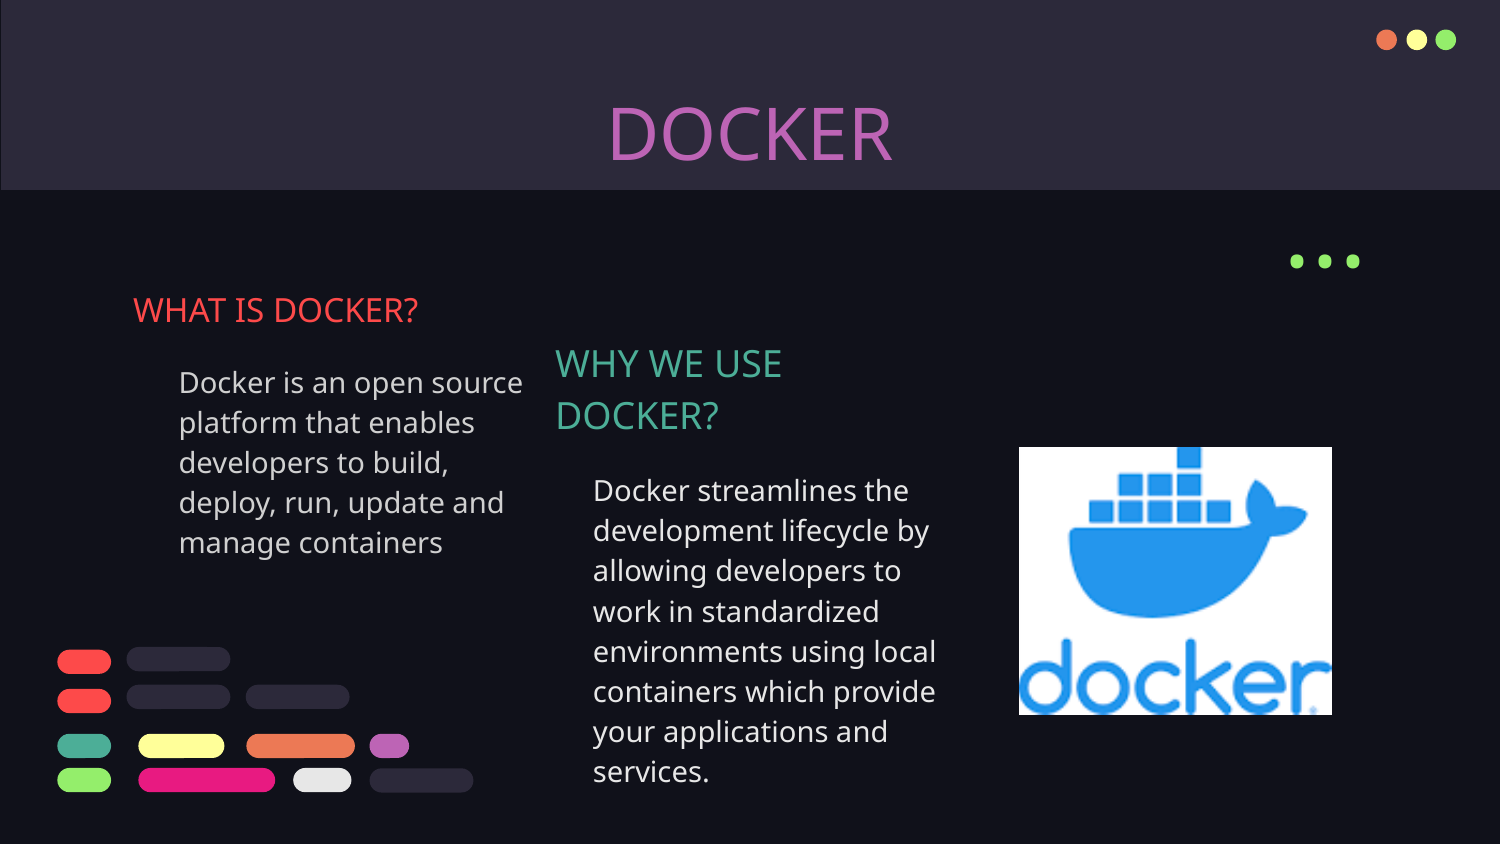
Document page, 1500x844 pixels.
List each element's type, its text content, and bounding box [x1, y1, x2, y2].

subtitle WHY WE USE DOCKER? [540, 343, 937, 453]
picture [1019, 447, 1332, 715]
title DOCKER [118, 72, 1382, 167]
text_box ... [1145, 213, 1383, 304]
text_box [57, 646, 474, 793]
subtitle Docker is an open source platform that enables developers to build, deploy, run, update and manage containers [163, 343, 553, 568]
subtitle Docker streamlines the development lifecycle by allowing developers to work in standardized environments using local containers which provide your applications and services. [577, 452, 968, 676]
subtitle WHAT IS DOCKER? [118, 235, 515, 344]
